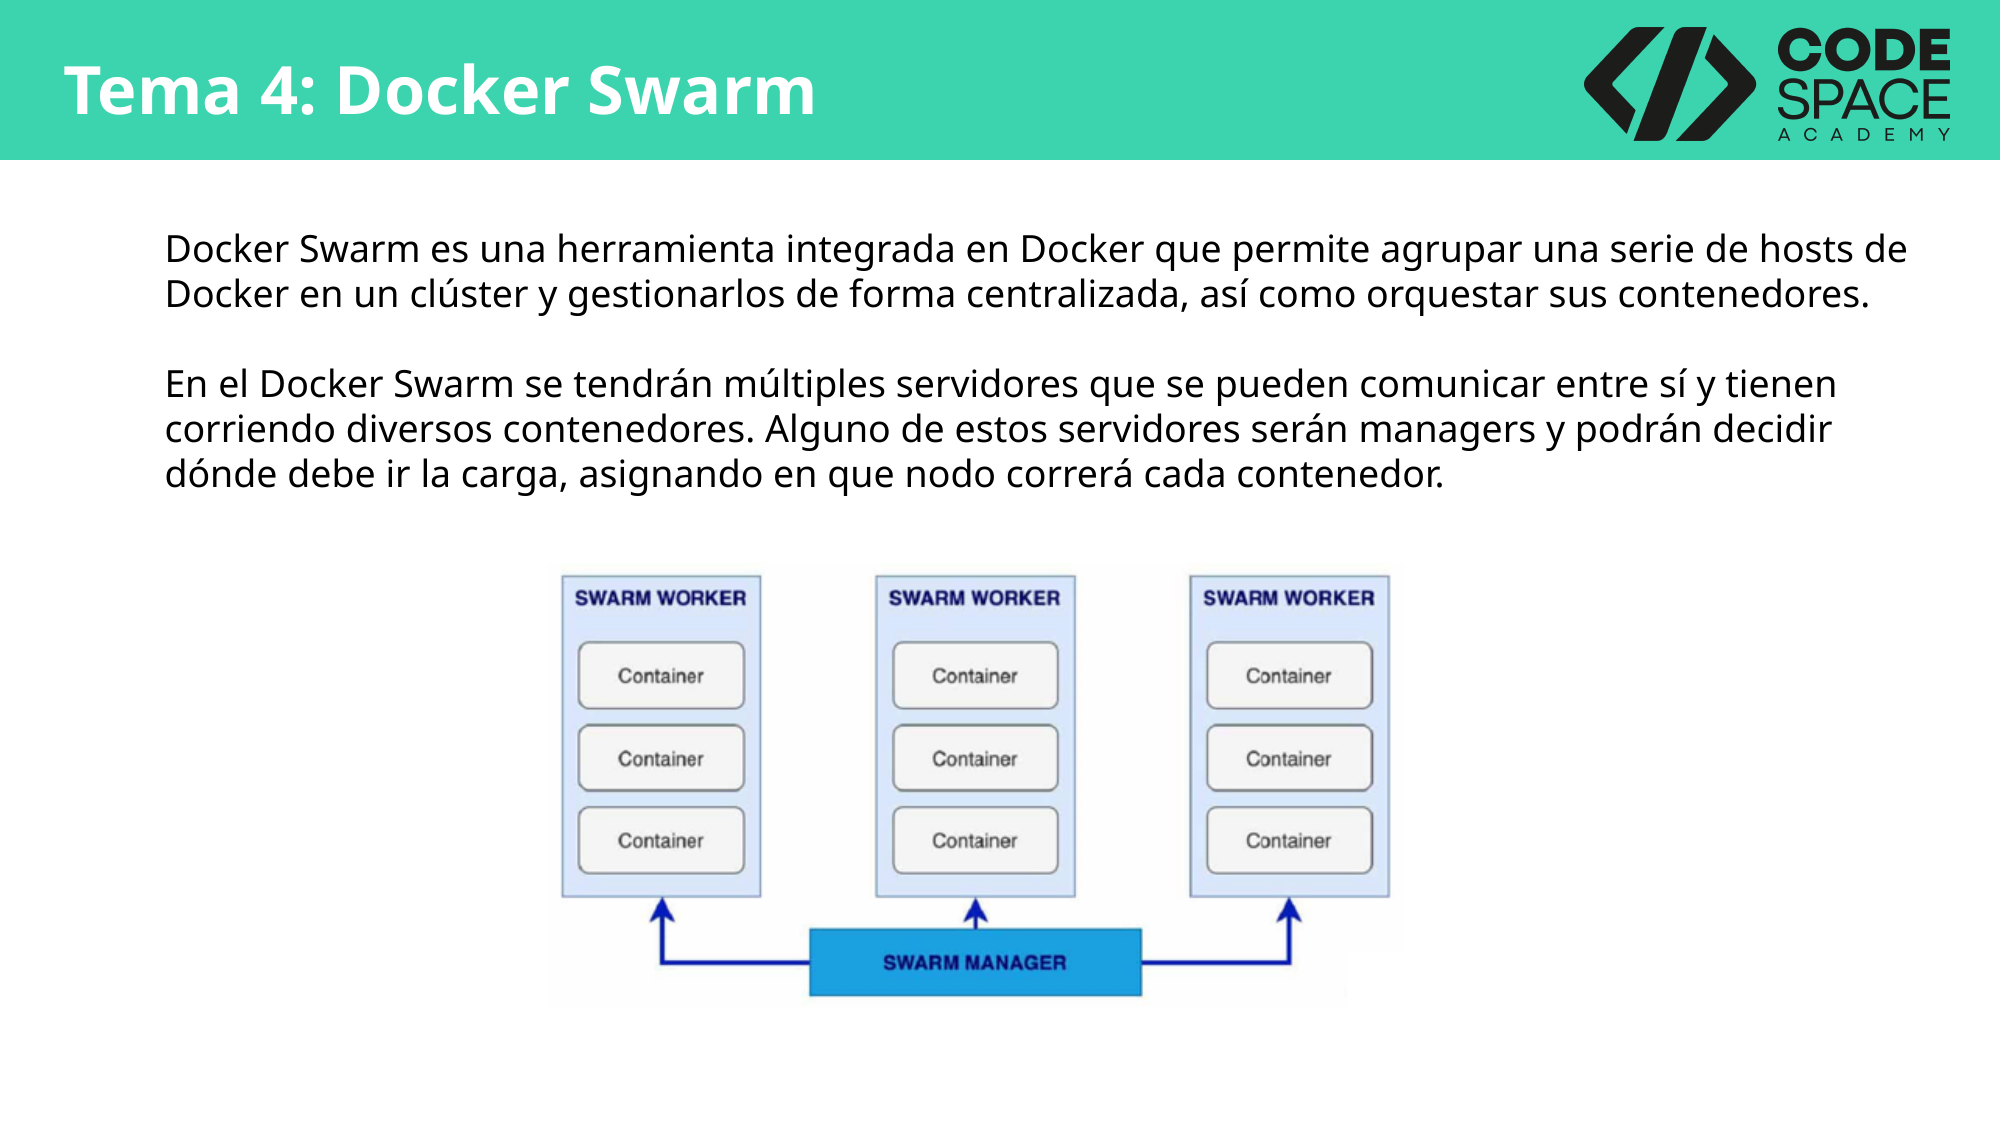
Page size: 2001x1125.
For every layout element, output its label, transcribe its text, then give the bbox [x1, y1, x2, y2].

text_box Docker Swarm es una herramienta integrada en Docker que permite agrupar una serie de hosts de Docker en un clúster y gestionarlos de forma centralizada, así como orquestar sus contenedores. En el Docker Swarm se tendrán múltiples servidores que se pueden comunicar entre sí y tienen corriendo diversos contenedores. Alguno de estos servidores serán managers y podrán decidir dónde debe ir la carga, asignando en que nodo correrá cada contenedor. [149, 217, 1950, 547]
text_box Tema 4: Docker Swarm [43, 36, 1458, 151]
picture [506, 501, 1428, 1026]
text_box [0, 0, 2000, 160]
picture [1584, 27, 1950, 141]
